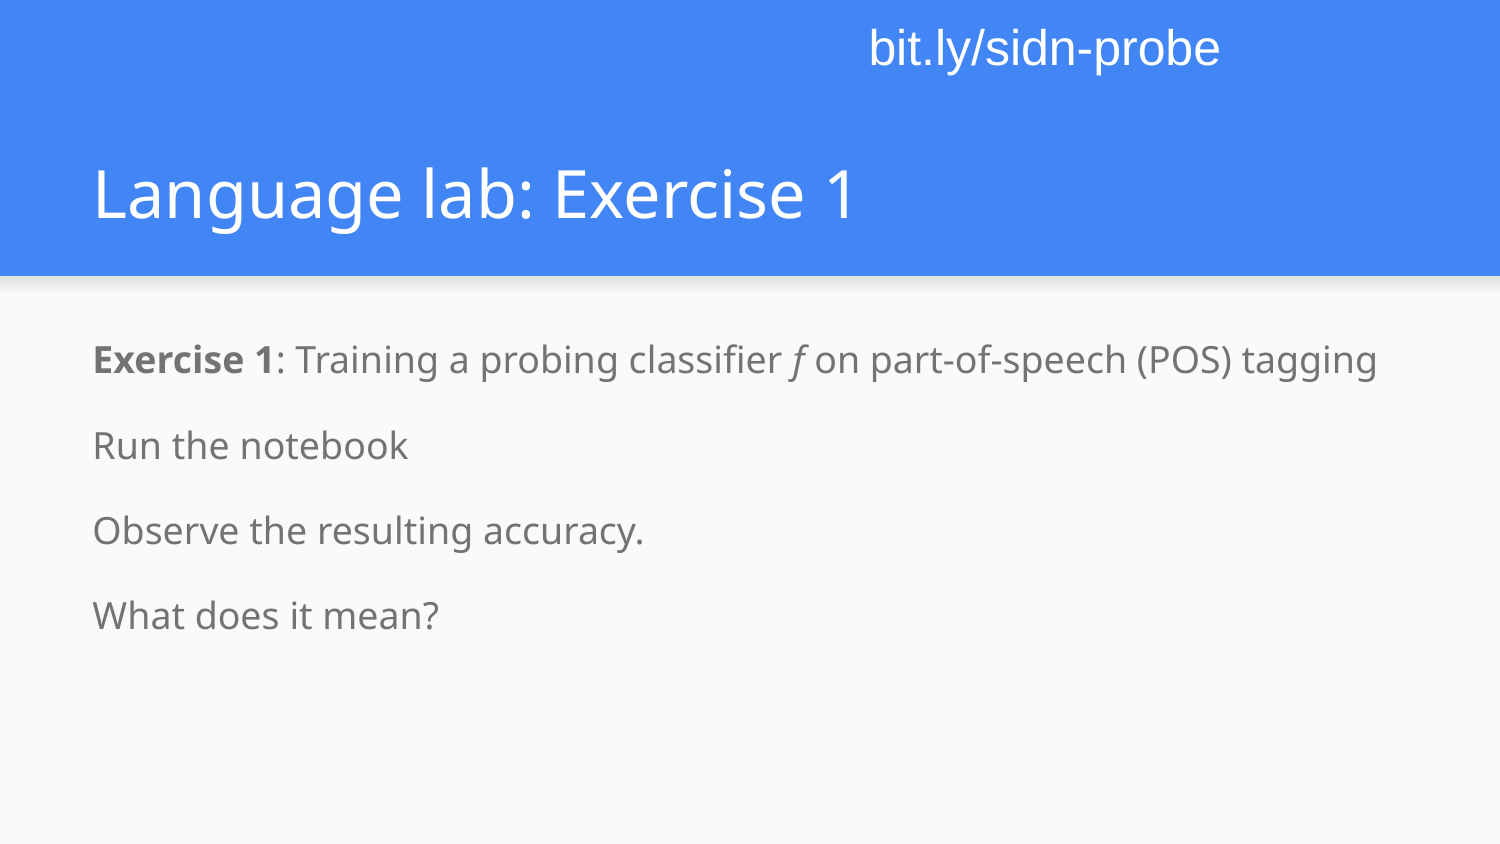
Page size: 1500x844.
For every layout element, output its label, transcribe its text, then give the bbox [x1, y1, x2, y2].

title Language lab: Exercise 1 [77, 121, 1427, 248]
list Exercise 1: Training a probing classifier f on part-of-speech (POS) tagging Run the notebook Observe the resulting accuracy. What does it mean? [77, 314, 1427, 760]
text_box bit.ly/sidn-probe [853, 0, 1500, 108]
